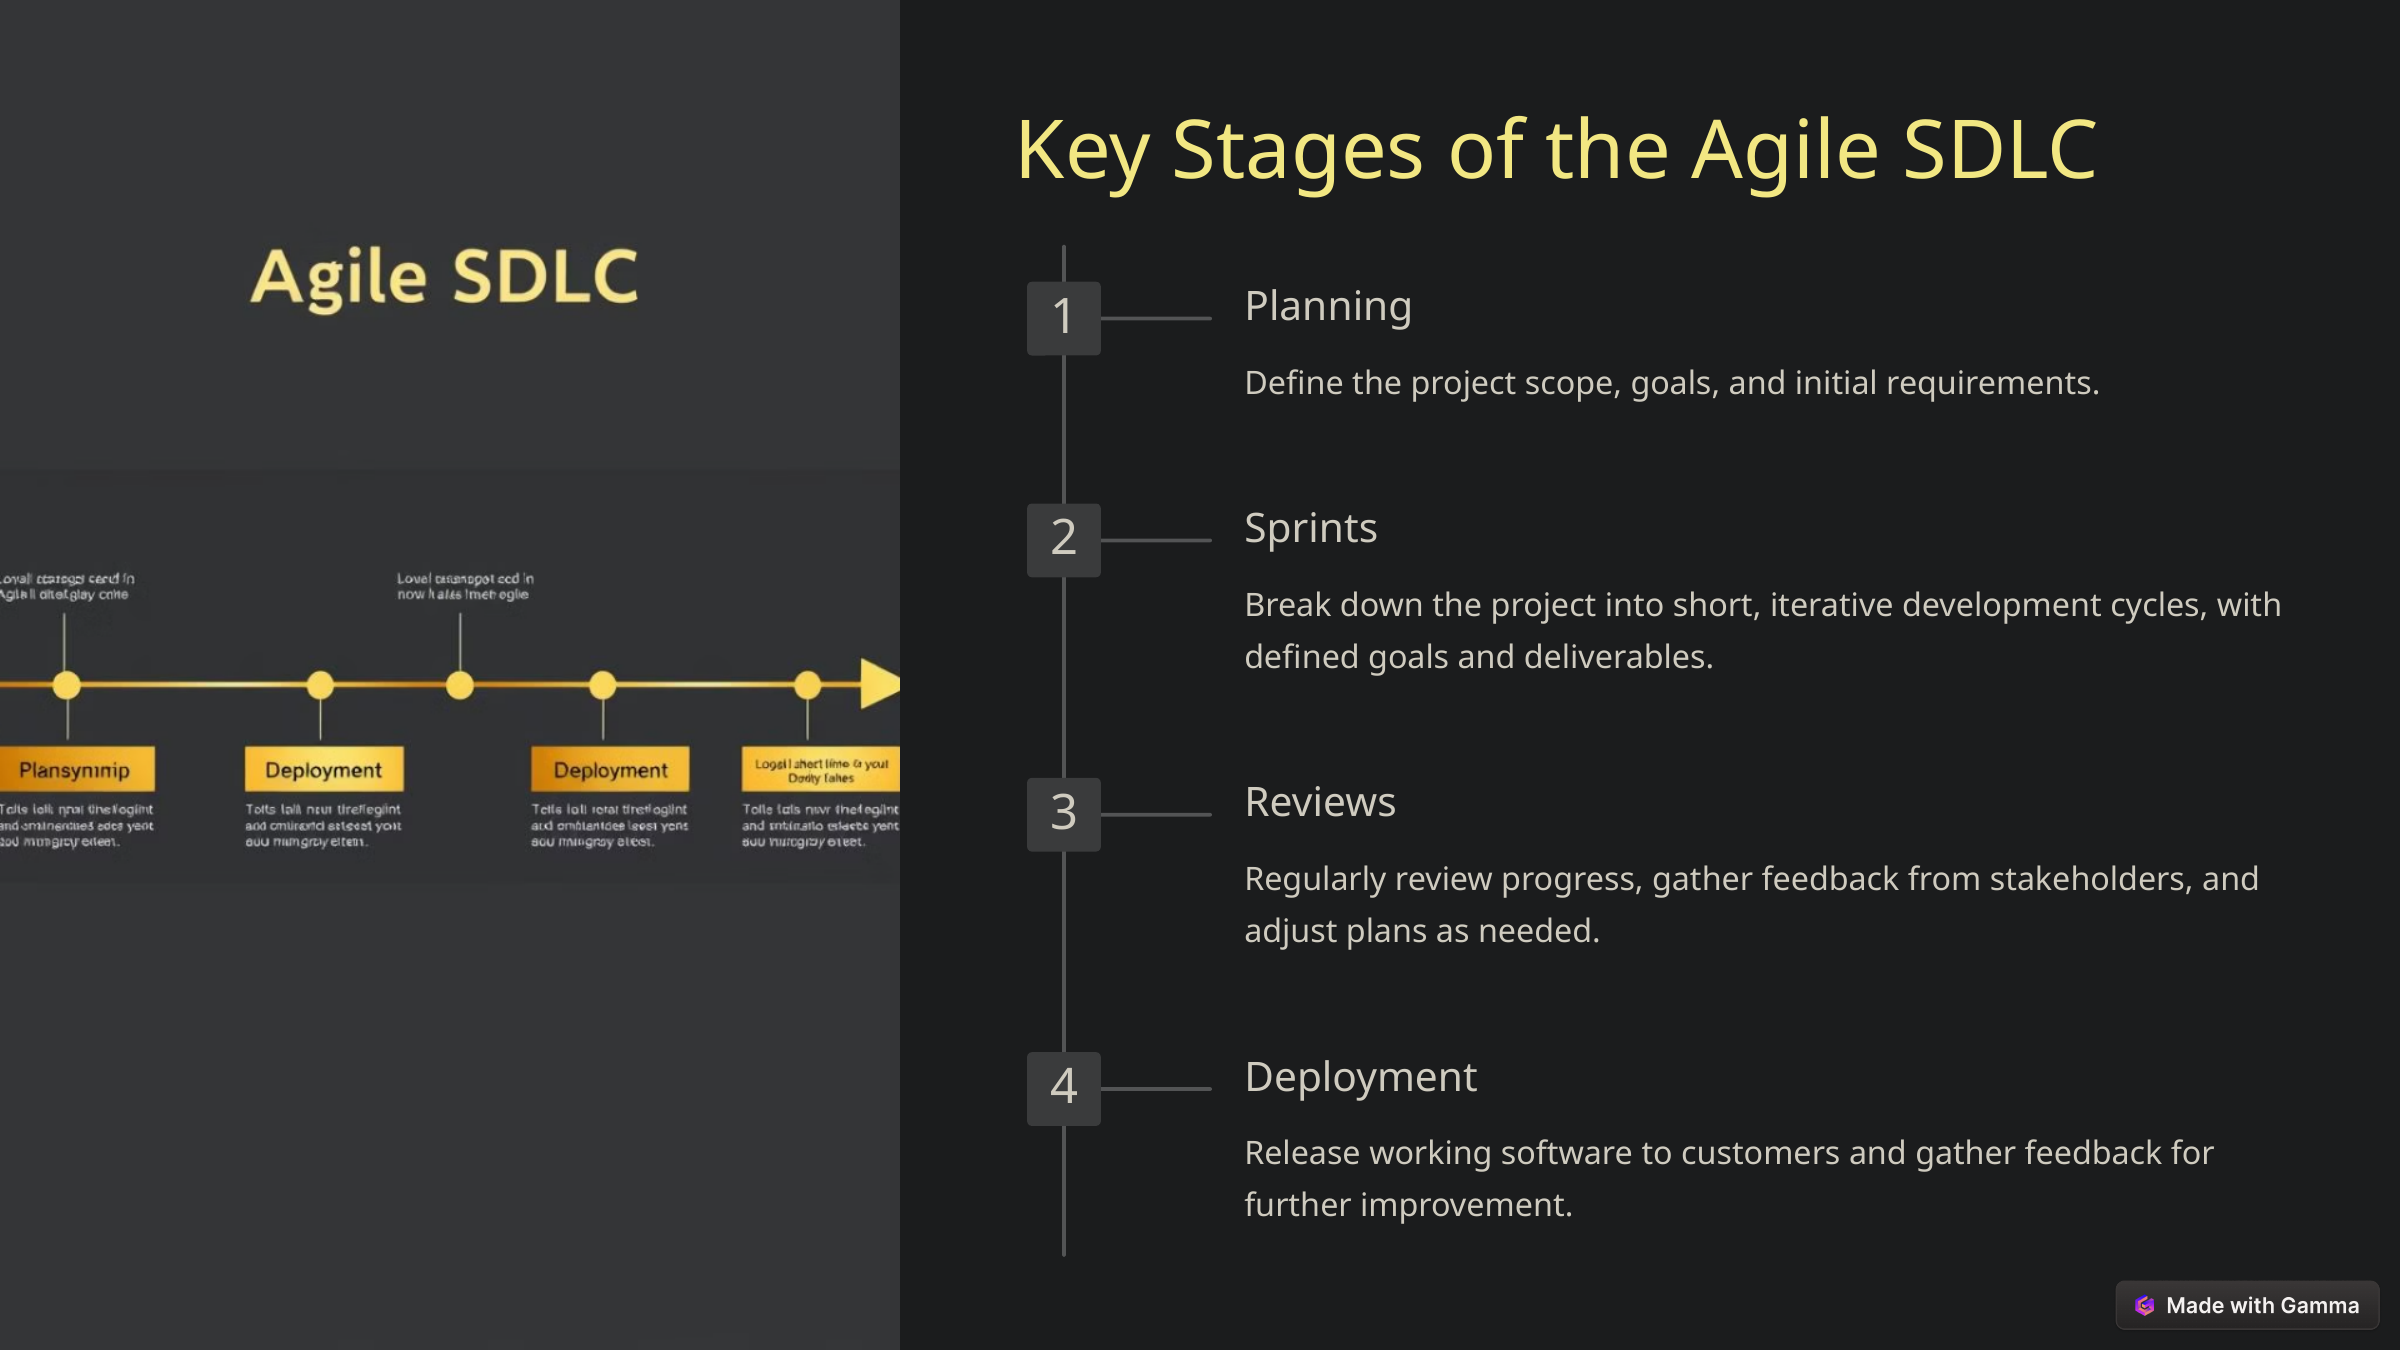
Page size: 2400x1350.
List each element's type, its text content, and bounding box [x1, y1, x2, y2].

text_box 3 [1048, 790, 1080, 840]
picture [2106, 1271, 2389, 1339]
text_box [1027, 1052, 1101, 1126]
text_box Planning [1244, 277, 1655, 329]
text_box [1101, 538, 1212, 543]
text_box [1062, 578, 1066, 777]
text_box [1027, 281, 1101, 356]
text_box Break down the project into short, iterative development cycles, with defined goals and deliverables. [1244, 570, 2286, 676]
text_box 1 [1055, 294, 1073, 344]
text_box 4 [1049, 1064, 1079, 1114]
text_box Reviews [1244, 773, 1655, 825]
text_box Deployment [1244, 1048, 1655, 1100]
text_box [1027, 503, 1101, 578]
text_box [1062, 244, 1066, 281]
text_box [1101, 316, 1212, 321]
text_box [1101, 812, 1212, 817]
text_box [1101, 1087, 1212, 1091]
text_box [1062, 1126, 1066, 1257]
text_box Key Stages of the Agile SDLC [1014, 93, 2155, 196]
text_box Regularly review progress, gather feedback from stakeholders, and adjust plans as needed. [1244, 844, 2286, 950]
text_box Define the project scope, goals, and initial requirements. [1244, 348, 2286, 402]
text_box Sprints [1244, 499, 1655, 551]
text_box Release working software to customers and gather feedback for further improvement. [1244, 1118, 2286, 1224]
text_box 2 [1048, 515, 1080, 565]
picture [0, 0, 900, 1350]
text_box [1027, 777, 1101, 852]
text_box [1062, 852, 1066, 1052]
text_box [1062, 356, 1066, 503]
